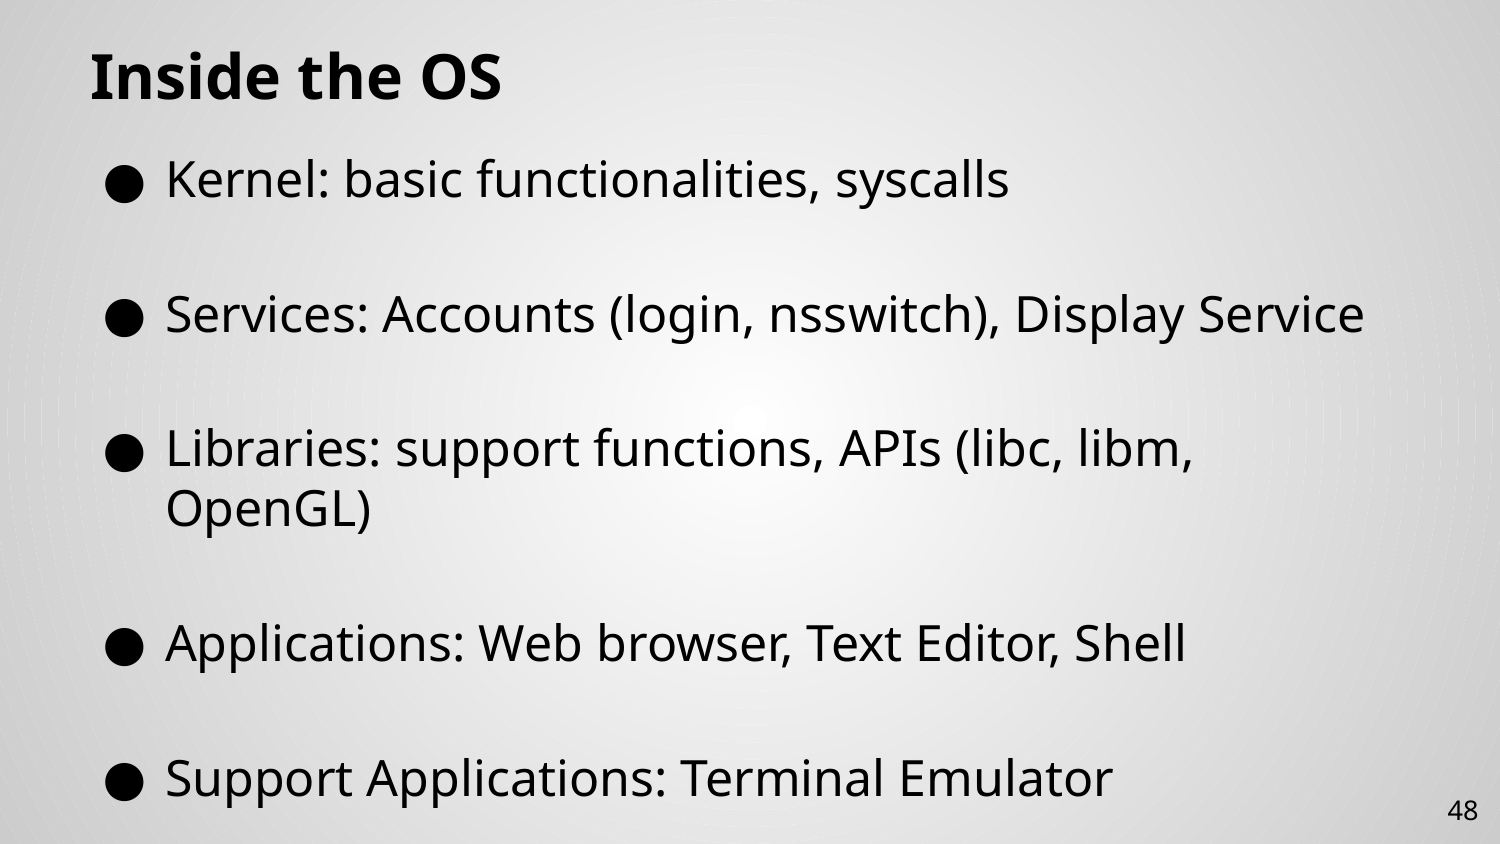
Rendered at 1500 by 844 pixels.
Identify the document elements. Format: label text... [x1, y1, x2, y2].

list Kernel: basic functionalities, syscalls Services: Accounts (login, nsswitch), Display Service Libraries: support functions, APIs (libc, libm, OpenGL) Applications: Web browser, Text Editor, Shell Support Applications: Terminal Emulator [75, 145, 1425, 808]
title Inside the OS [75, 33, 1425, 128]
slide_number 48 [1403, 779, 1494, 844]
